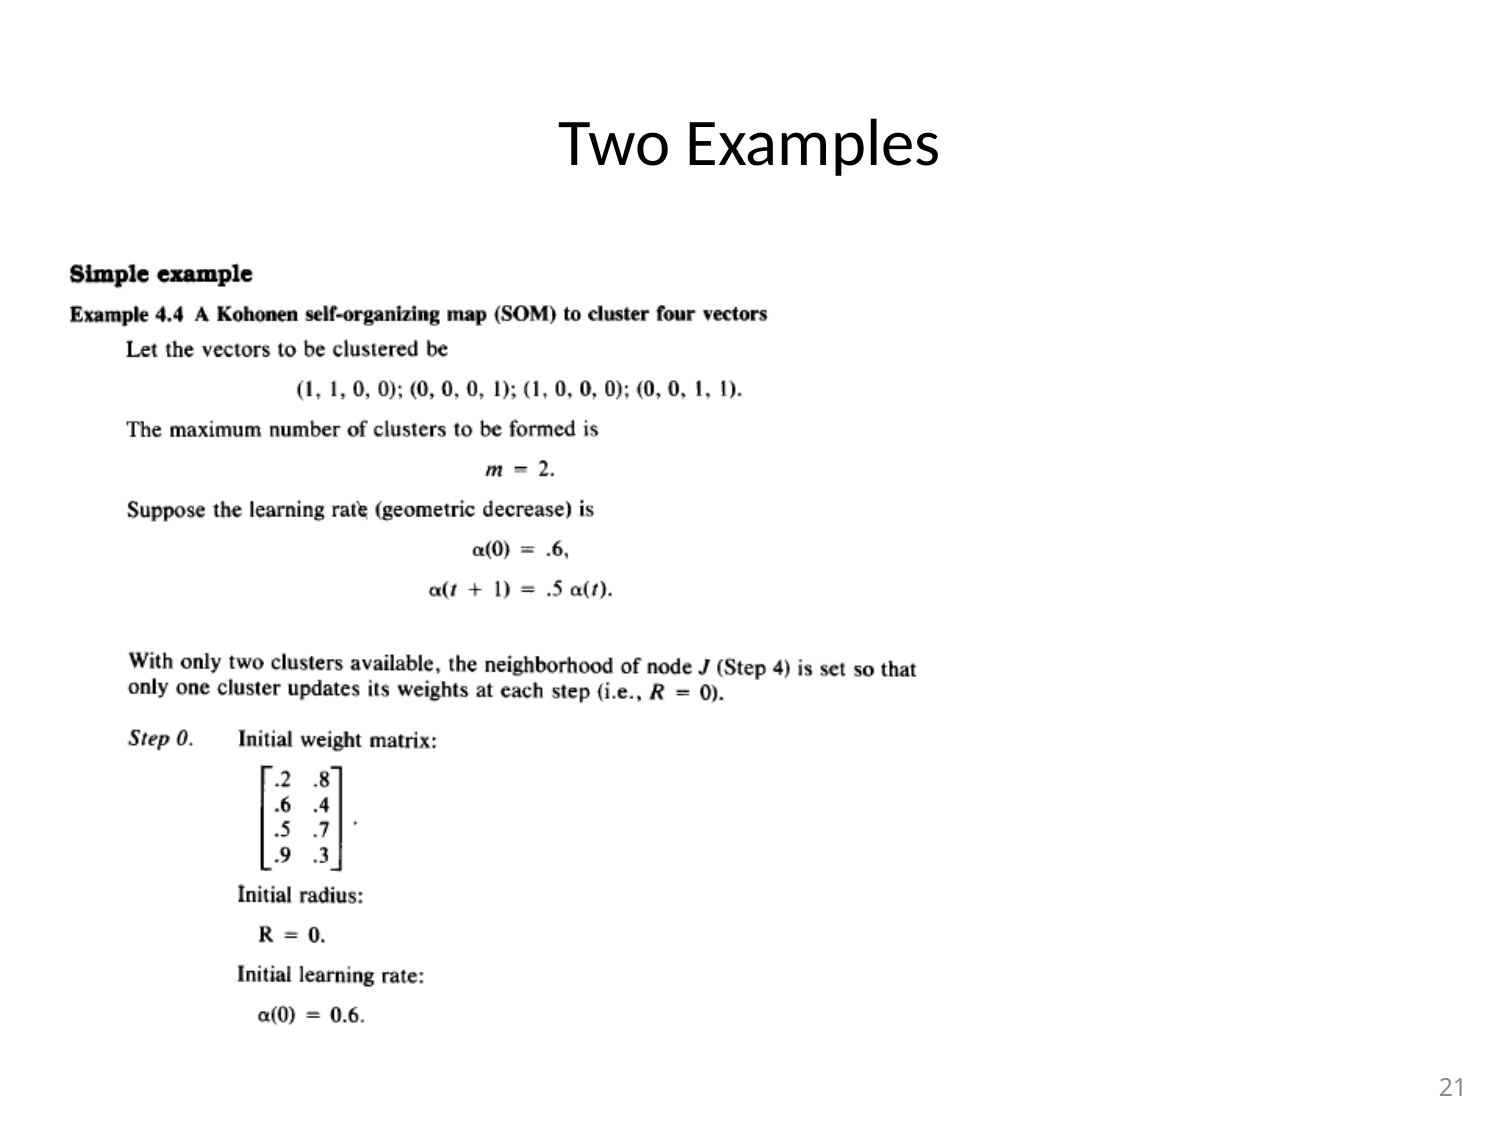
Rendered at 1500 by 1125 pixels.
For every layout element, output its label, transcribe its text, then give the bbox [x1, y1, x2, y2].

title Two Examples [75, 45, 1425, 233]
picture [116, 644, 918, 1030]
picture [58, 257, 795, 612]
slide_number 21 [1032, 1058, 1483, 1119]
